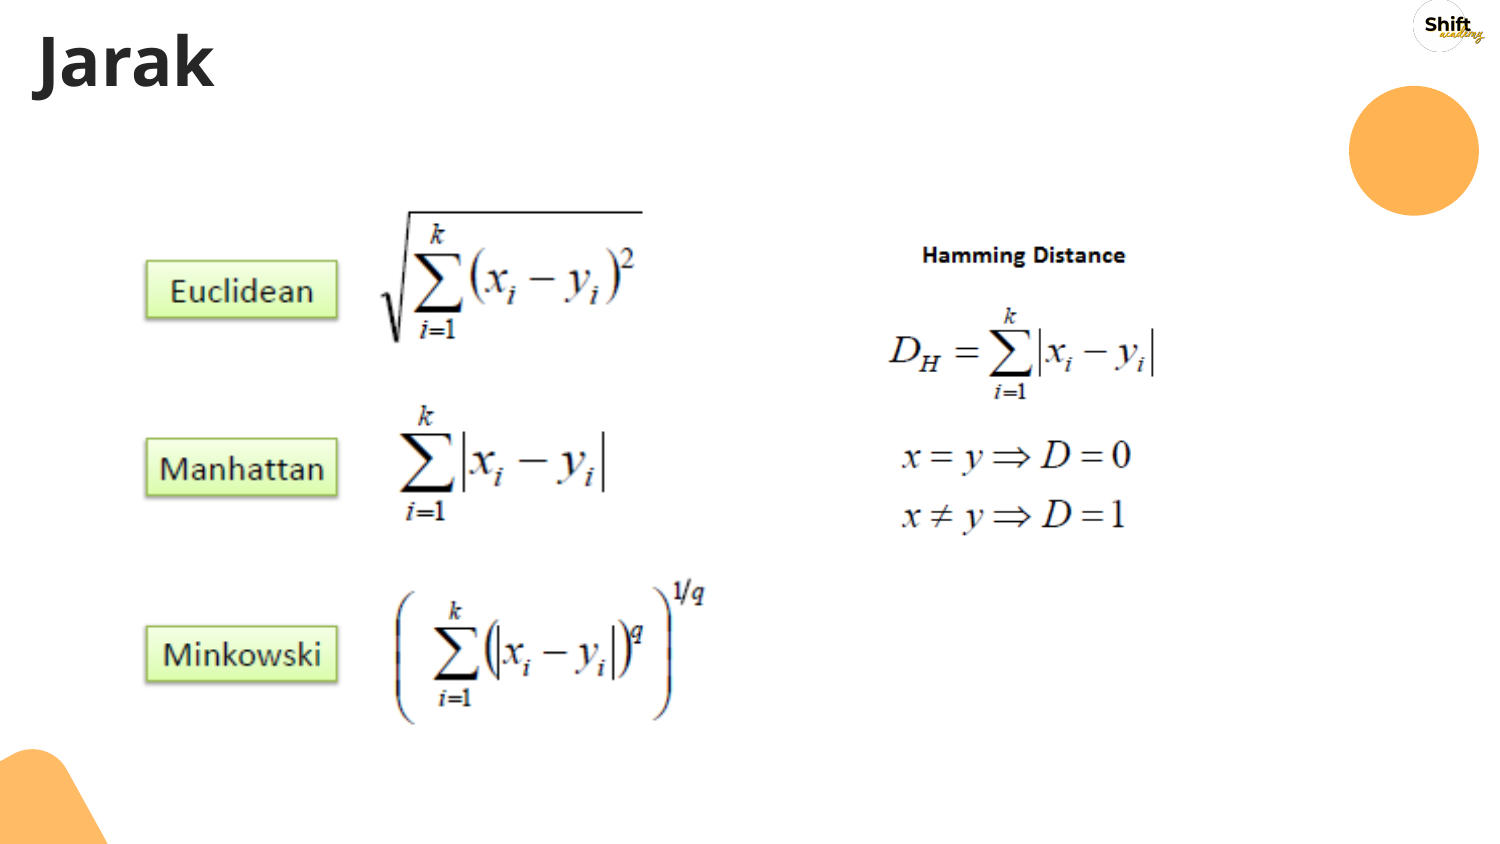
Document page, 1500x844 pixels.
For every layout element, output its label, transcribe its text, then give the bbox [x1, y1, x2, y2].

text_box [1349, 85, 1479, 216]
text_box Jarak [26, 12, 1261, 107]
picture [768, 222, 1262, 554]
picture [100, 187, 751, 736]
picture [1413, 0, 1491, 52]
text_box [0, 749, 108, 844]
